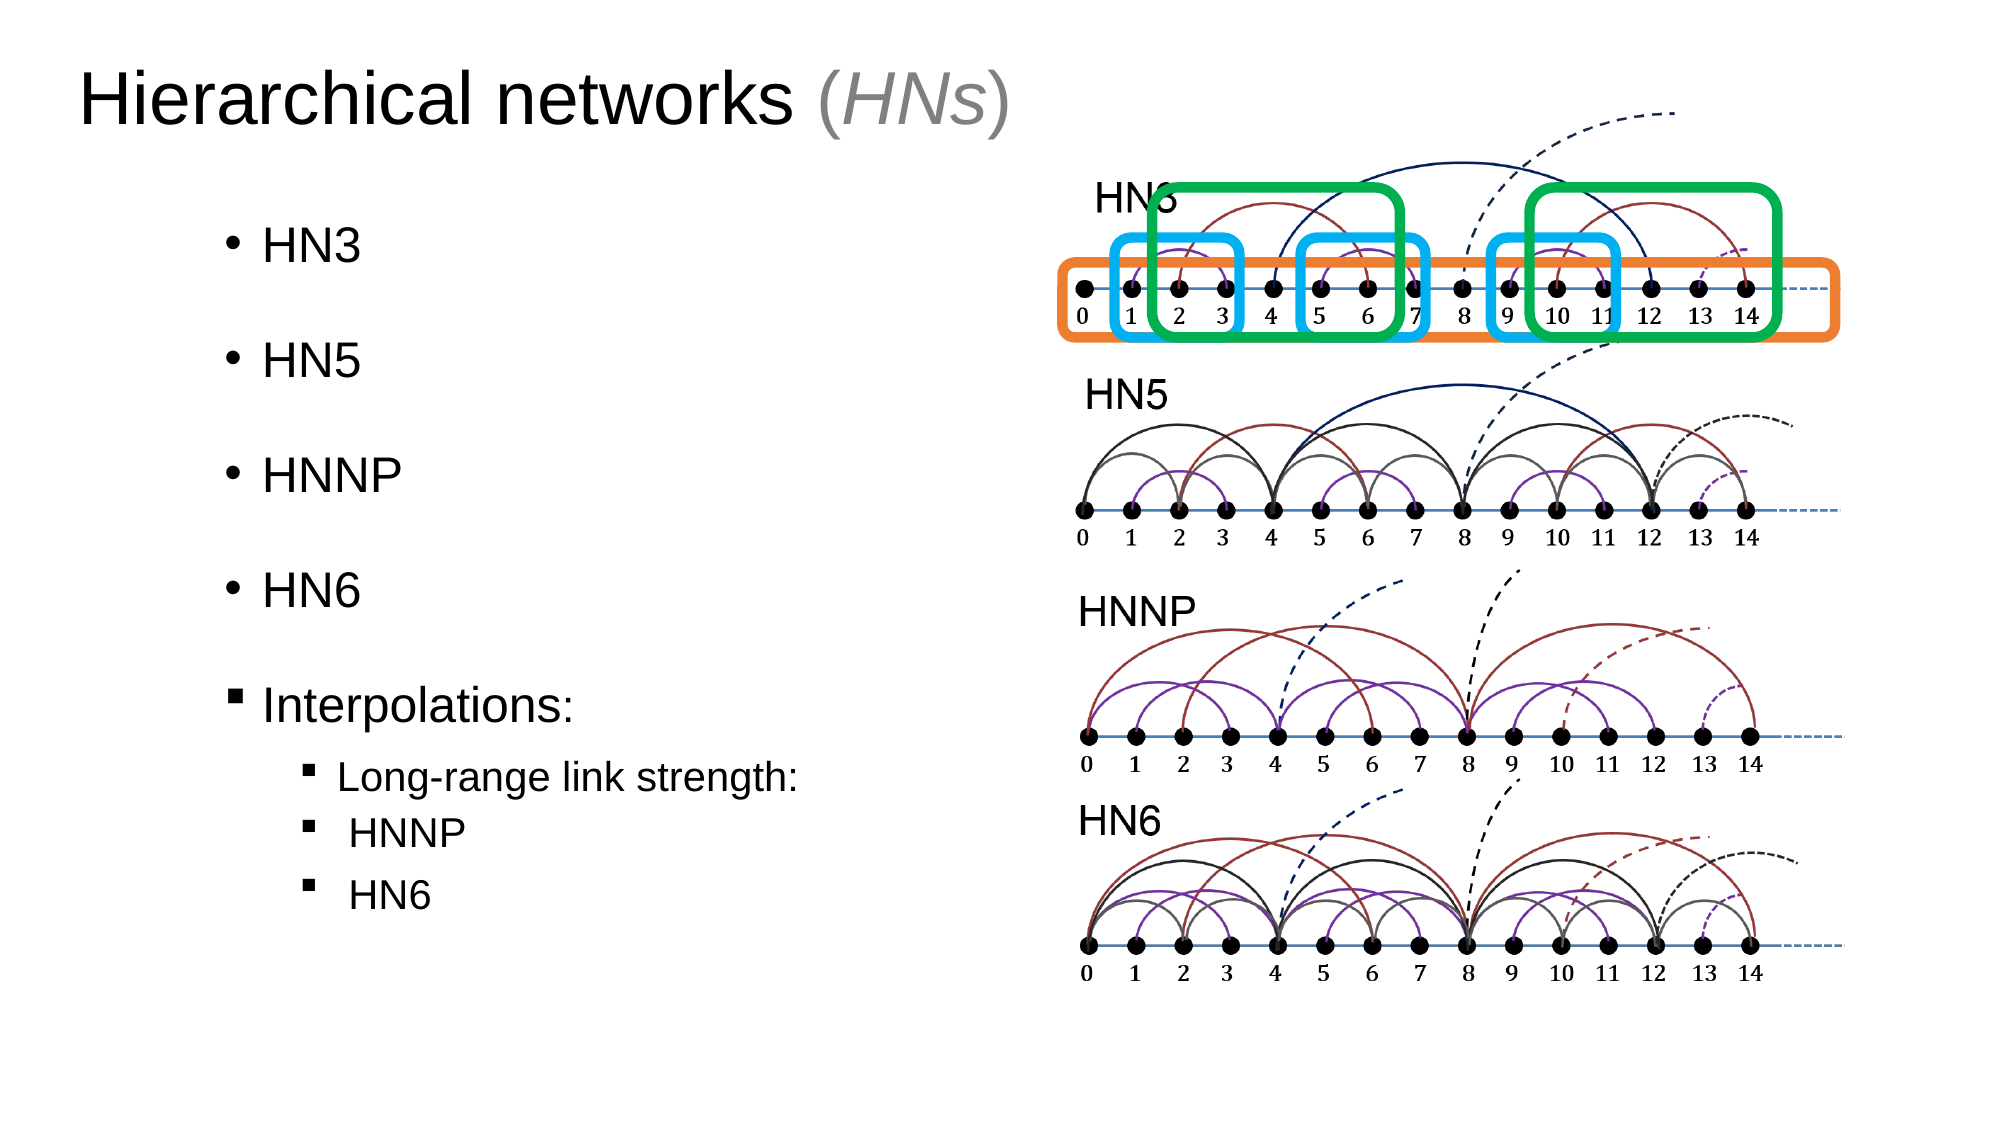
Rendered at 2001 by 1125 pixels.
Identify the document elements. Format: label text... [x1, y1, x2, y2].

picture [1052, 112, 1846, 1001]
title Hierarchical networks (HNs) [63, 24, 1226, 175]
